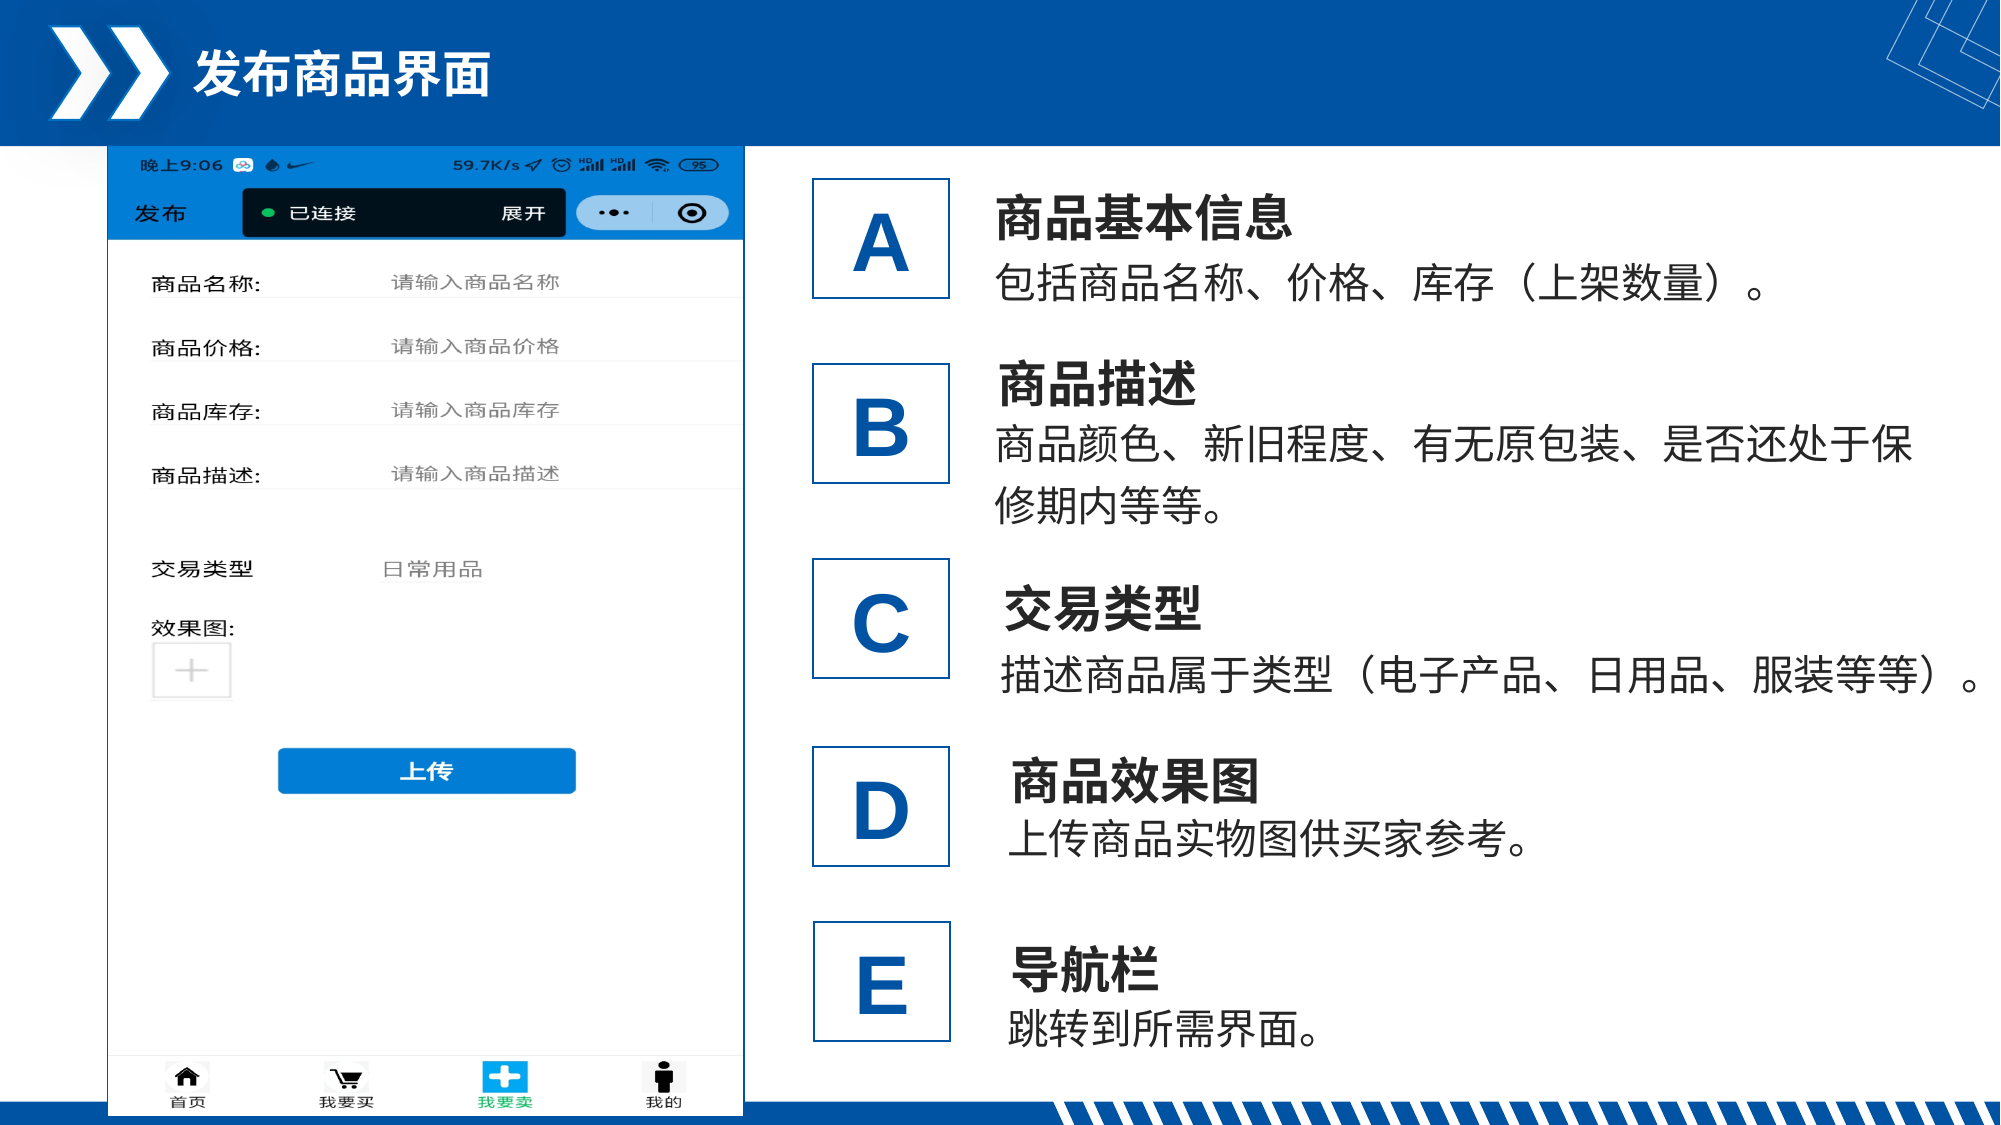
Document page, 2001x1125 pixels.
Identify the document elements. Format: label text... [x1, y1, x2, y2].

text_box [1774, 1100, 1808, 1125]
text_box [1914, 0, 2000, 107]
text_box [1566, 1100, 1600, 1125]
text_box D [812, 746, 950, 867]
text_box [1270, 1100, 1303, 1125]
text_box [0, 1100, 1065, 1125]
text_box [1626, 1100, 1659, 1125]
text_box [1745, 1100, 1778, 1125]
text_box [1151, 1100, 1184, 1125]
text_box [1210, 1100, 1244, 1125]
text_box [1329, 1100, 1362, 1125]
text_box [1715, 1100, 1748, 1125]
text_box [1596, 1100, 1630, 1125]
text_box [1477, 1100, 1511, 1125]
text_box [1121, 1100, 1155, 1125]
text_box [992, 919, 1949, 1056]
text_box [1299, 1100, 1333, 1125]
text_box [985, 557, 1986, 702]
text_box [1062, 1100, 1095, 1125]
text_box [979, 332, 1936, 540]
text_box [1418, 1100, 1451, 1125]
text_box [1834, 1100, 1867, 1125]
text_box B [812, 363, 950, 484]
text_box [1685, 1100, 1719, 1125]
text_box [0, 0, 2000, 147]
text_box [106, 25, 172, 121]
text_box [1240, 1100, 1273, 1125]
text_box 发布商品界面 [177, 35, 677, 110]
text_box [1091, 1100, 1125, 1125]
text_box [1388, 1100, 1422, 1125]
text_box [1952, 1100, 1986, 1125]
text_box [47, 25, 98, 121]
text_box [1180, 1100, 1214, 1125]
text_box A [812, 178, 950, 299]
text_box [1537, 1100, 1570, 1125]
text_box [992, 729, 1949, 872]
picture [108, 146, 743, 1116]
text_box [1655, 1100, 1689, 1125]
text_box [1359, 1100, 1392, 1125]
text_box [1893, 1100, 1926, 1125]
text_box [1507, 1100, 1540, 1125]
text_box E [813, 921, 951, 1042]
text_box [1804, 1100, 1837, 1125]
text_box [1982, 1100, 2000, 1125]
text_box [1448, 1100, 1481, 1125]
text_box [1923, 1100, 1956, 1125]
text_box [1863, 1100, 1897, 1125]
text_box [979, 167, 1901, 310]
text_box C [812, 558, 950, 679]
